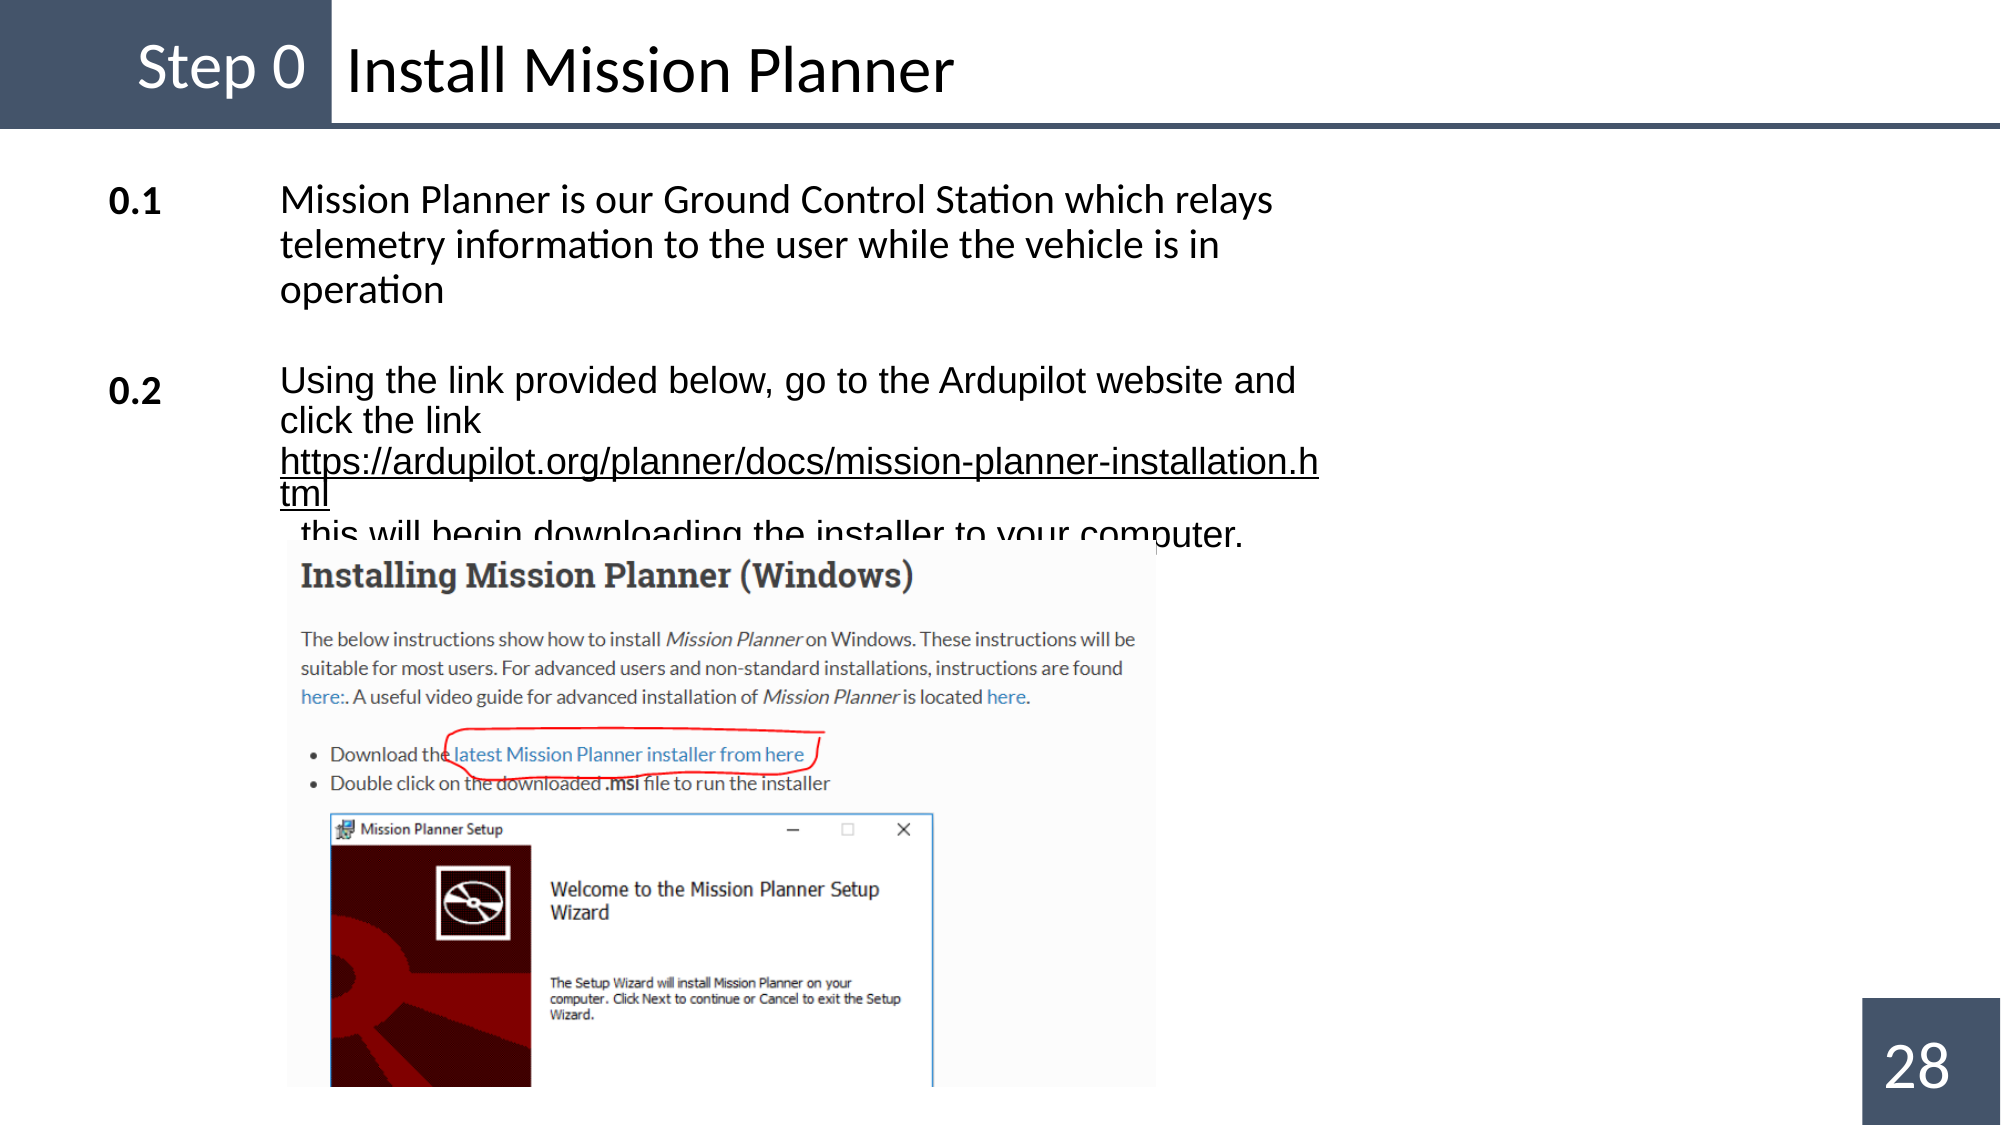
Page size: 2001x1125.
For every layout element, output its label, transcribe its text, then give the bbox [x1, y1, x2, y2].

list 0.1 [93, 171, 222, 232]
list 0.2 [93, 361, 222, 422]
list Using the link provided below, go to the Ardupilot website and click the link https://ardupilot.org/planner/docs/mission-planner-installation.html this will begin downloading the installer to your computer. [264, 353, 1338, 665]
list Mission Planner is our Ground Control Station which relays telemetry information to the user while the vehicle is in operation [264, 170, 1328, 324]
list Install Mission Planner [331, 1, 1395, 141]
text_box Step 0 [122, 15, 322, 110]
picture [287, 540, 1156, 1087]
